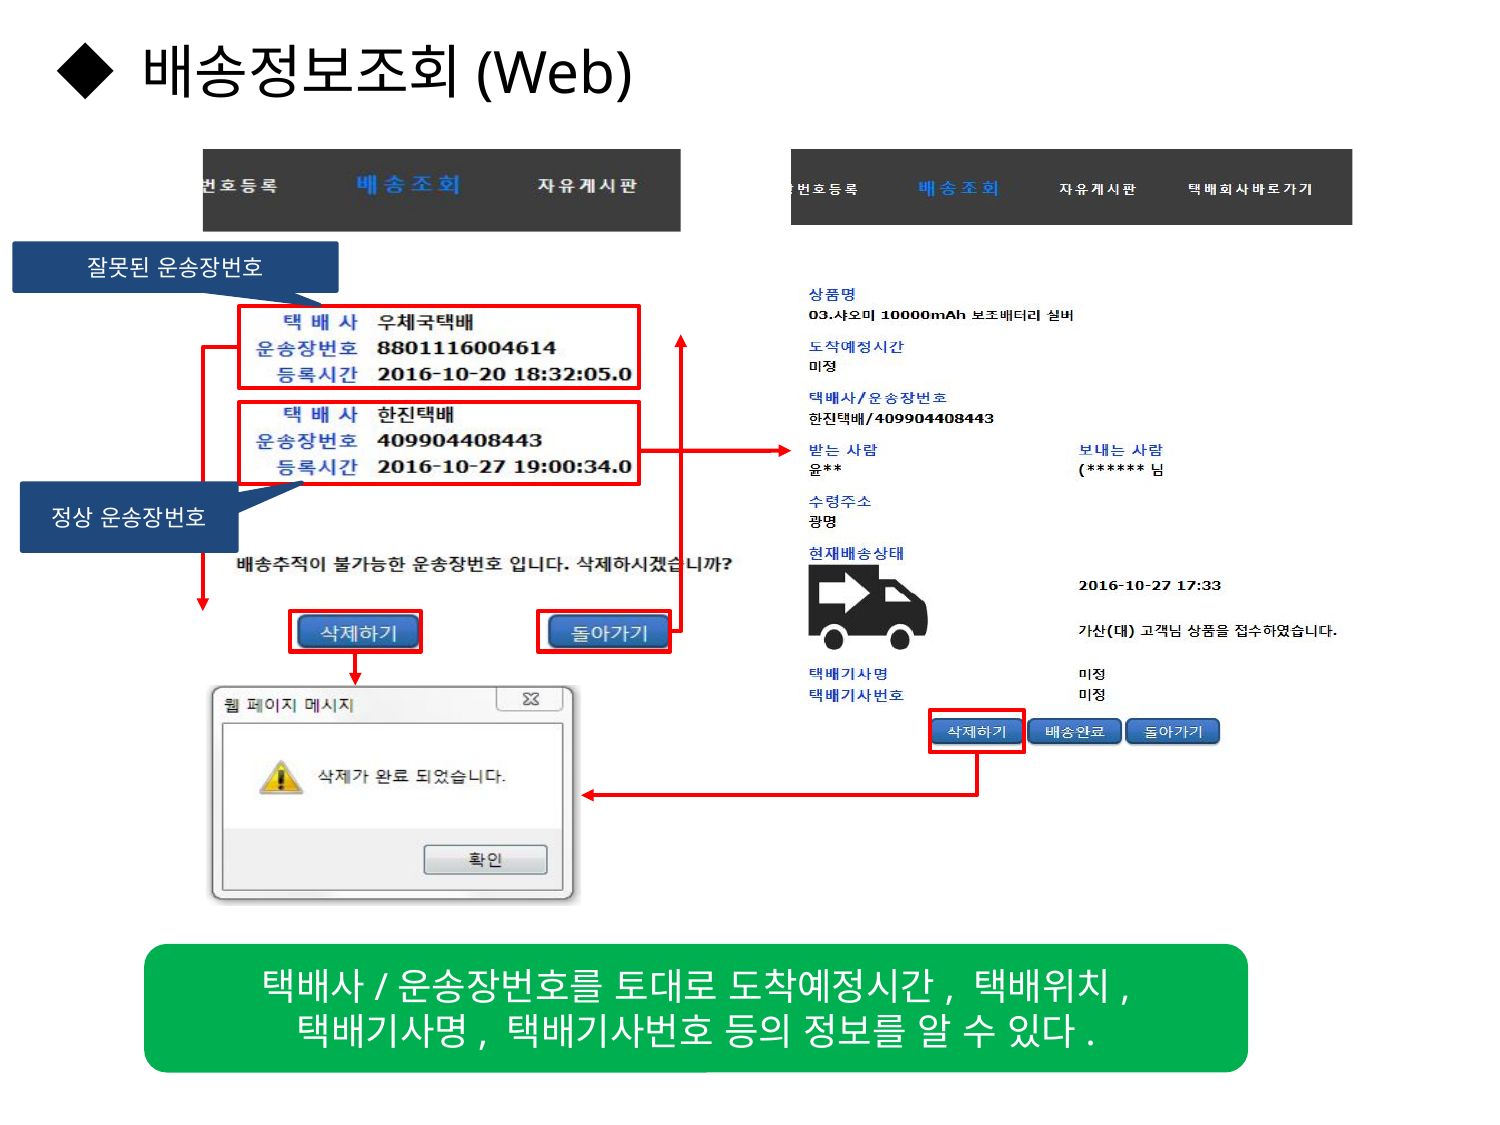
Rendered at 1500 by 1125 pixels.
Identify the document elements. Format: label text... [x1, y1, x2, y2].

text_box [202, 148, 1353, 906]
text_box 정상 운송장번호 [19, 481, 197, 553]
text_box ◆ 배송정보조회(Web) [41, 27, 1471, 113]
text_box 택배사/운송장번호를 토대로 도착예정시간, 택배위치, 택배기사명, 택배기사번호 등의 정보를 알 수 있다. [144, 943, 1249, 1073]
text_box 잘못된 운송장번호 [12, 241, 197, 293]
